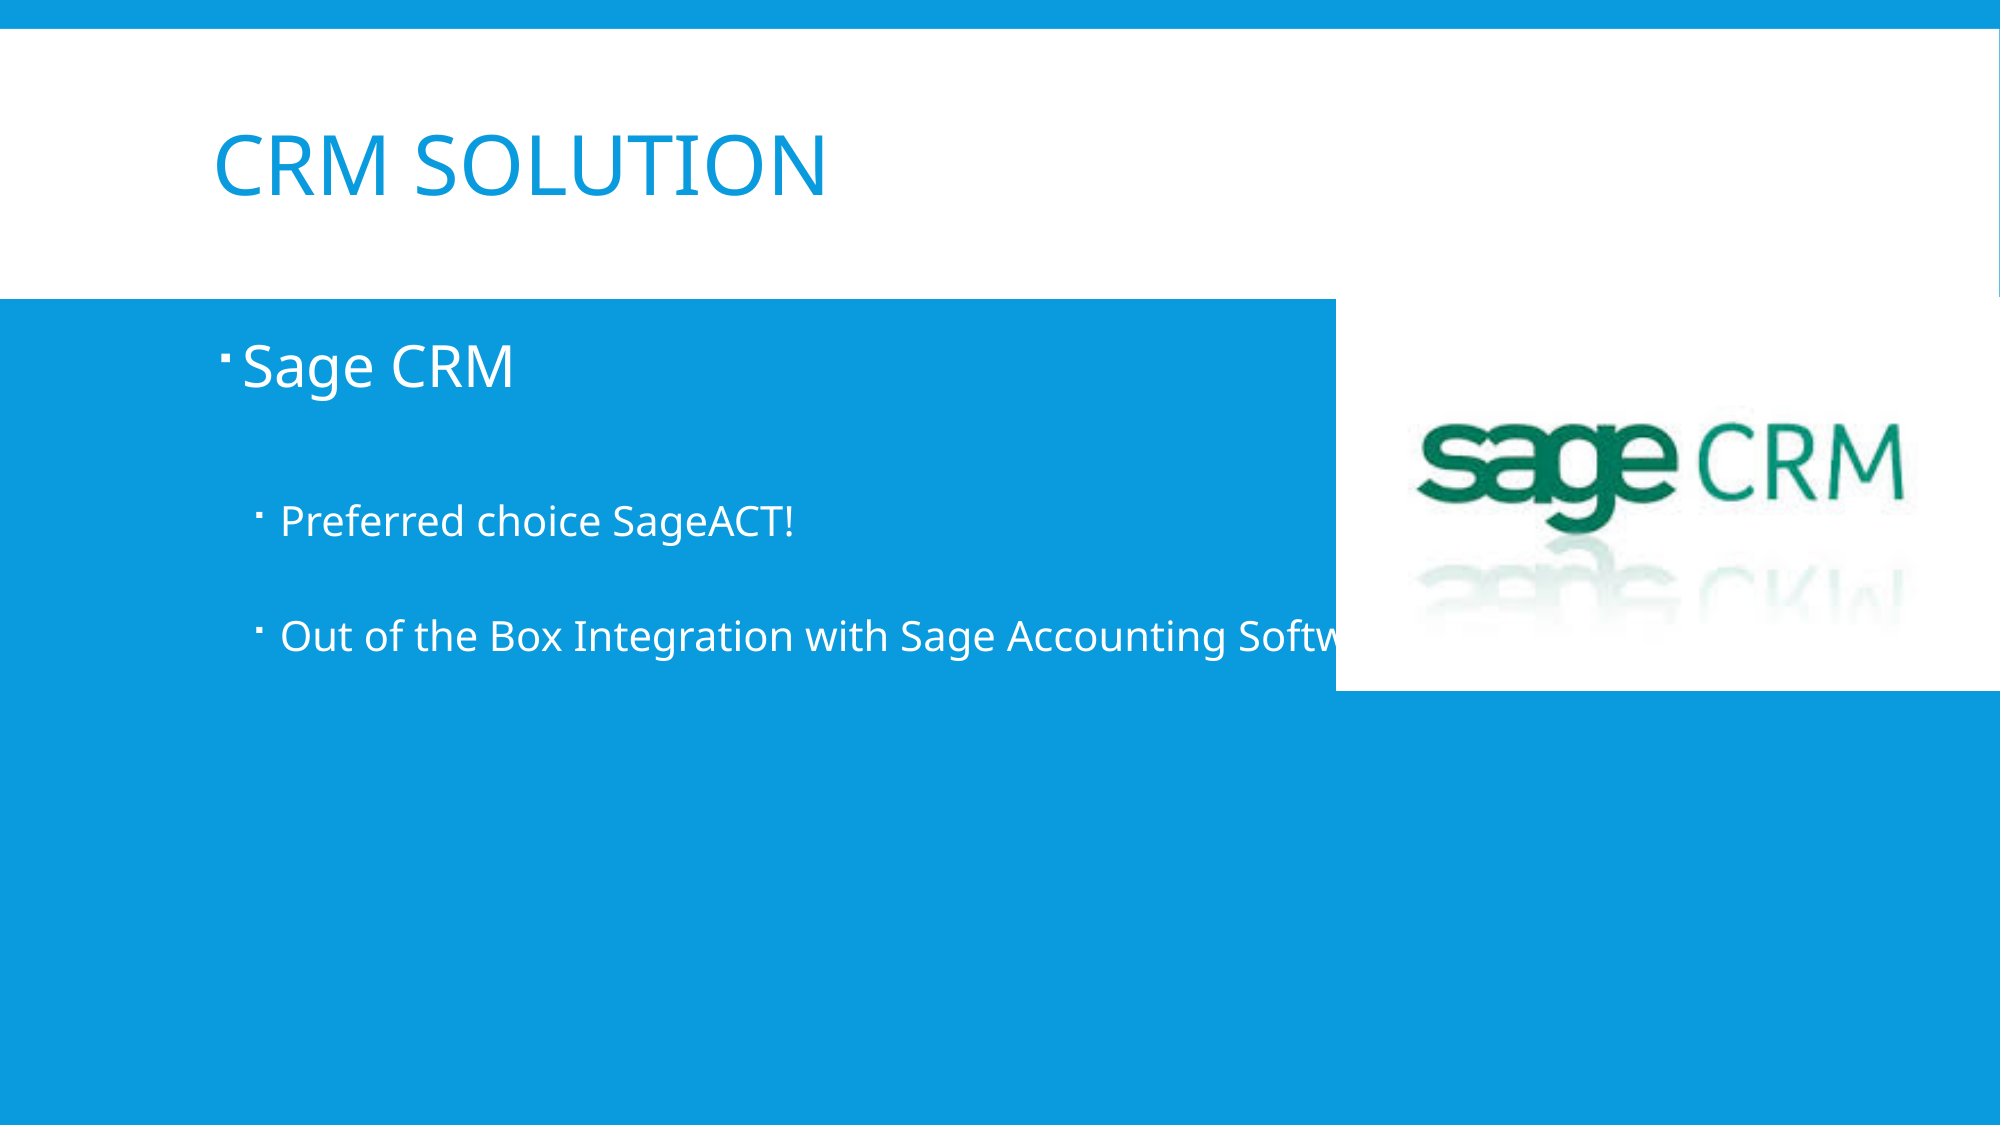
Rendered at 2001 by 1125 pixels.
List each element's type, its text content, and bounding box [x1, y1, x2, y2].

picture [1335, 296, 2000, 690]
title CRM Solution [197, 46, 1803, 295]
list Sage CRM Preferred choice SageACT! Out of the Box Integration with Sage Accounting Software [197, 329, 1803, 1020]
